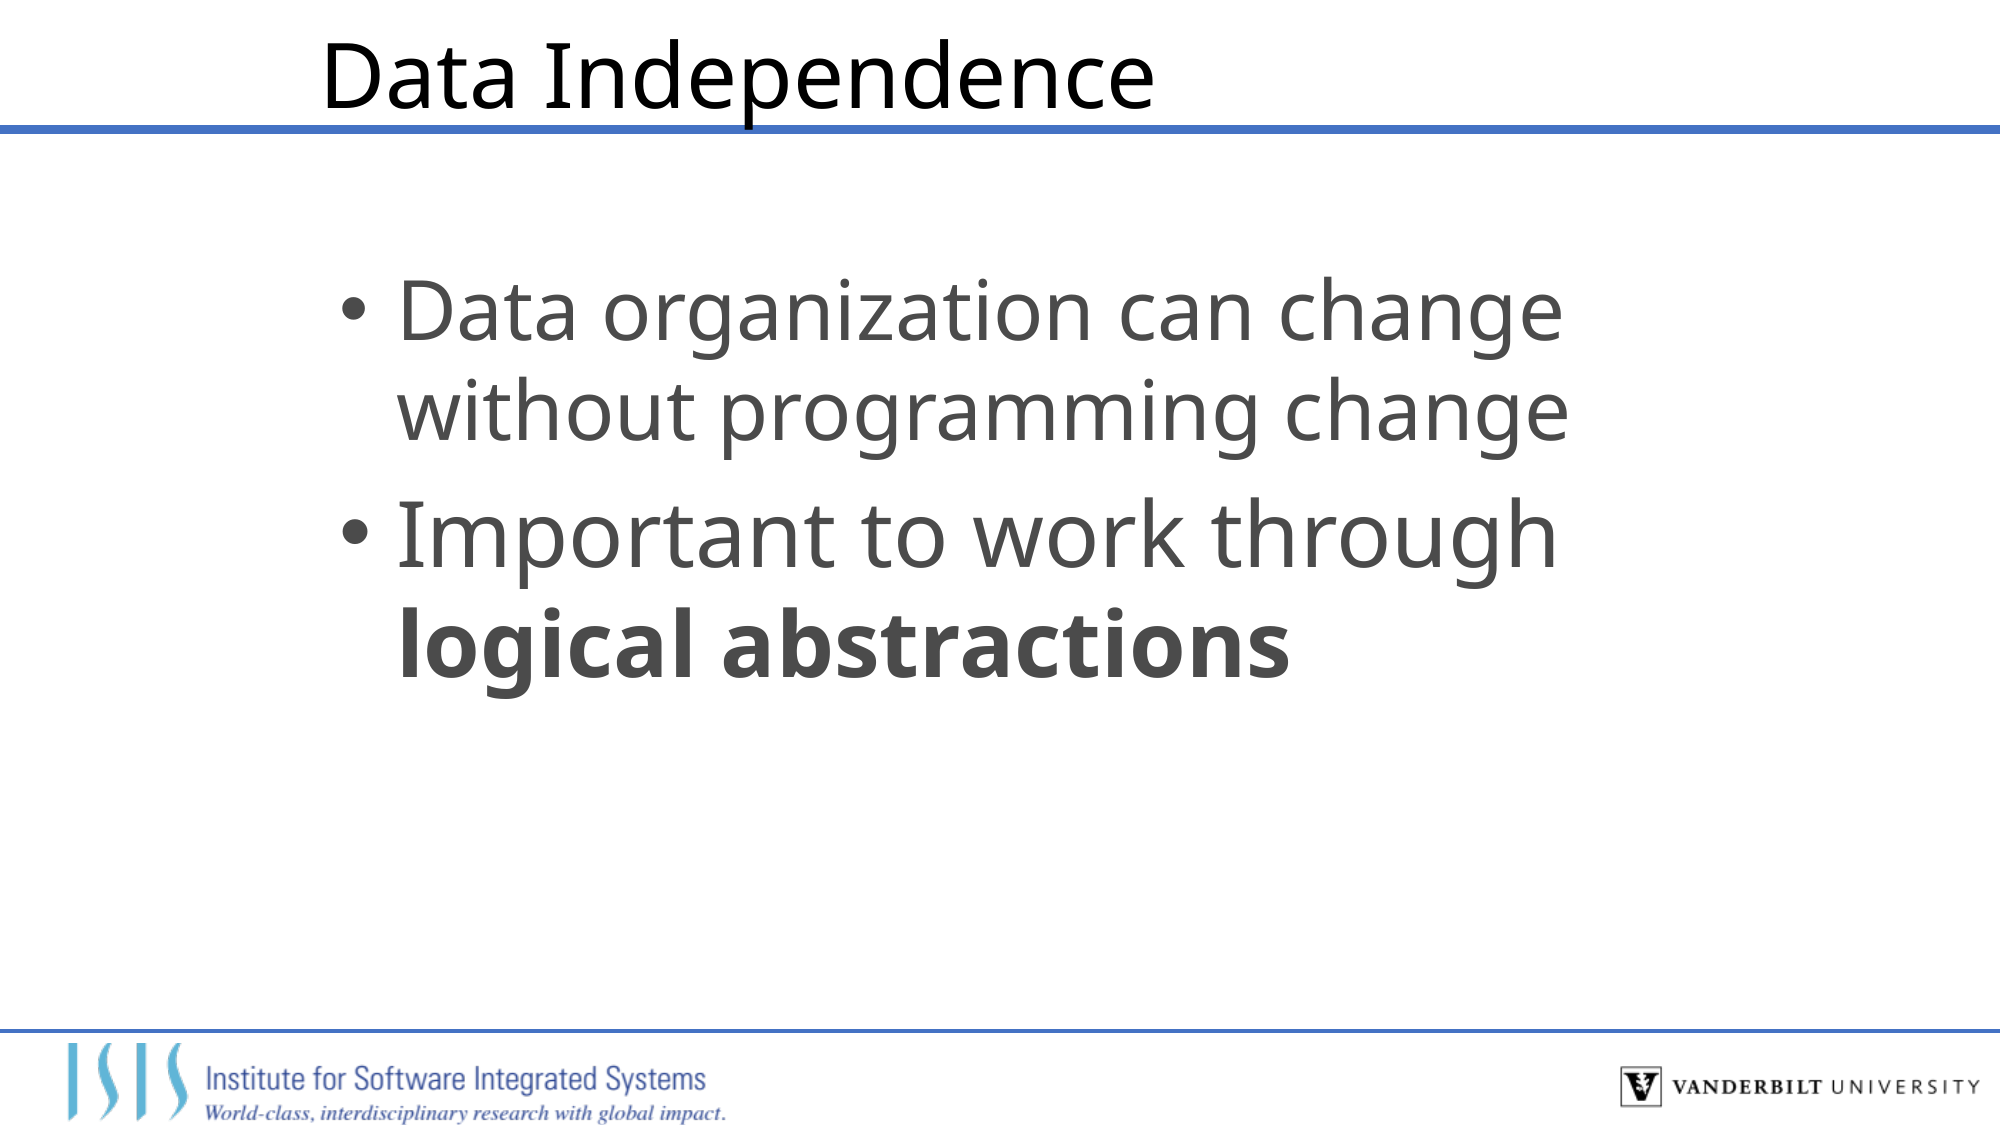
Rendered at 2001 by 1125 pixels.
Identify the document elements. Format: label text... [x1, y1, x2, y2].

title Data Independence [304, 21, 1780, 136]
text_box Data organization can change without programming change Important to work through logical abstractions [324, 249, 1713, 703]
